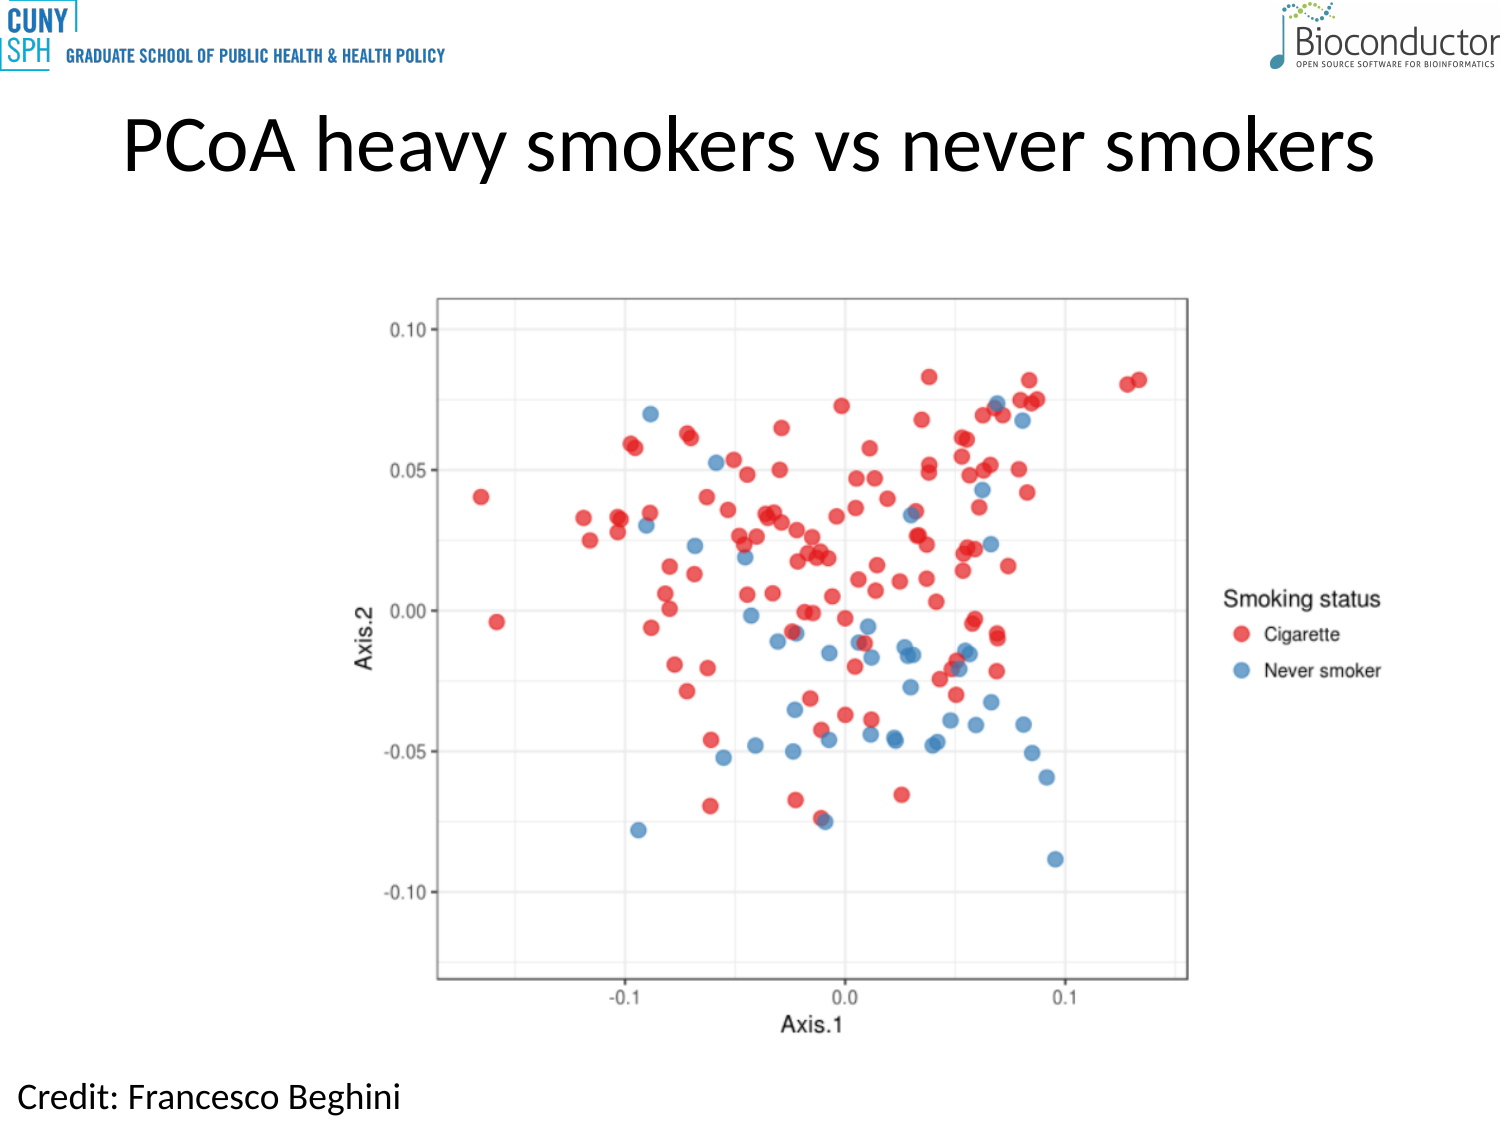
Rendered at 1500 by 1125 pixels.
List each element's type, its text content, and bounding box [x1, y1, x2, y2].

picture [1270, 2, 1500, 69]
picture [0, 0, 445, 71]
picture [354, 287, 1395, 1045]
title PCoA heavy smokers vs never smokers [75, 45, 1425, 233]
text_box Credit: Francesco Beghini [2, 1064, 417, 1125]
